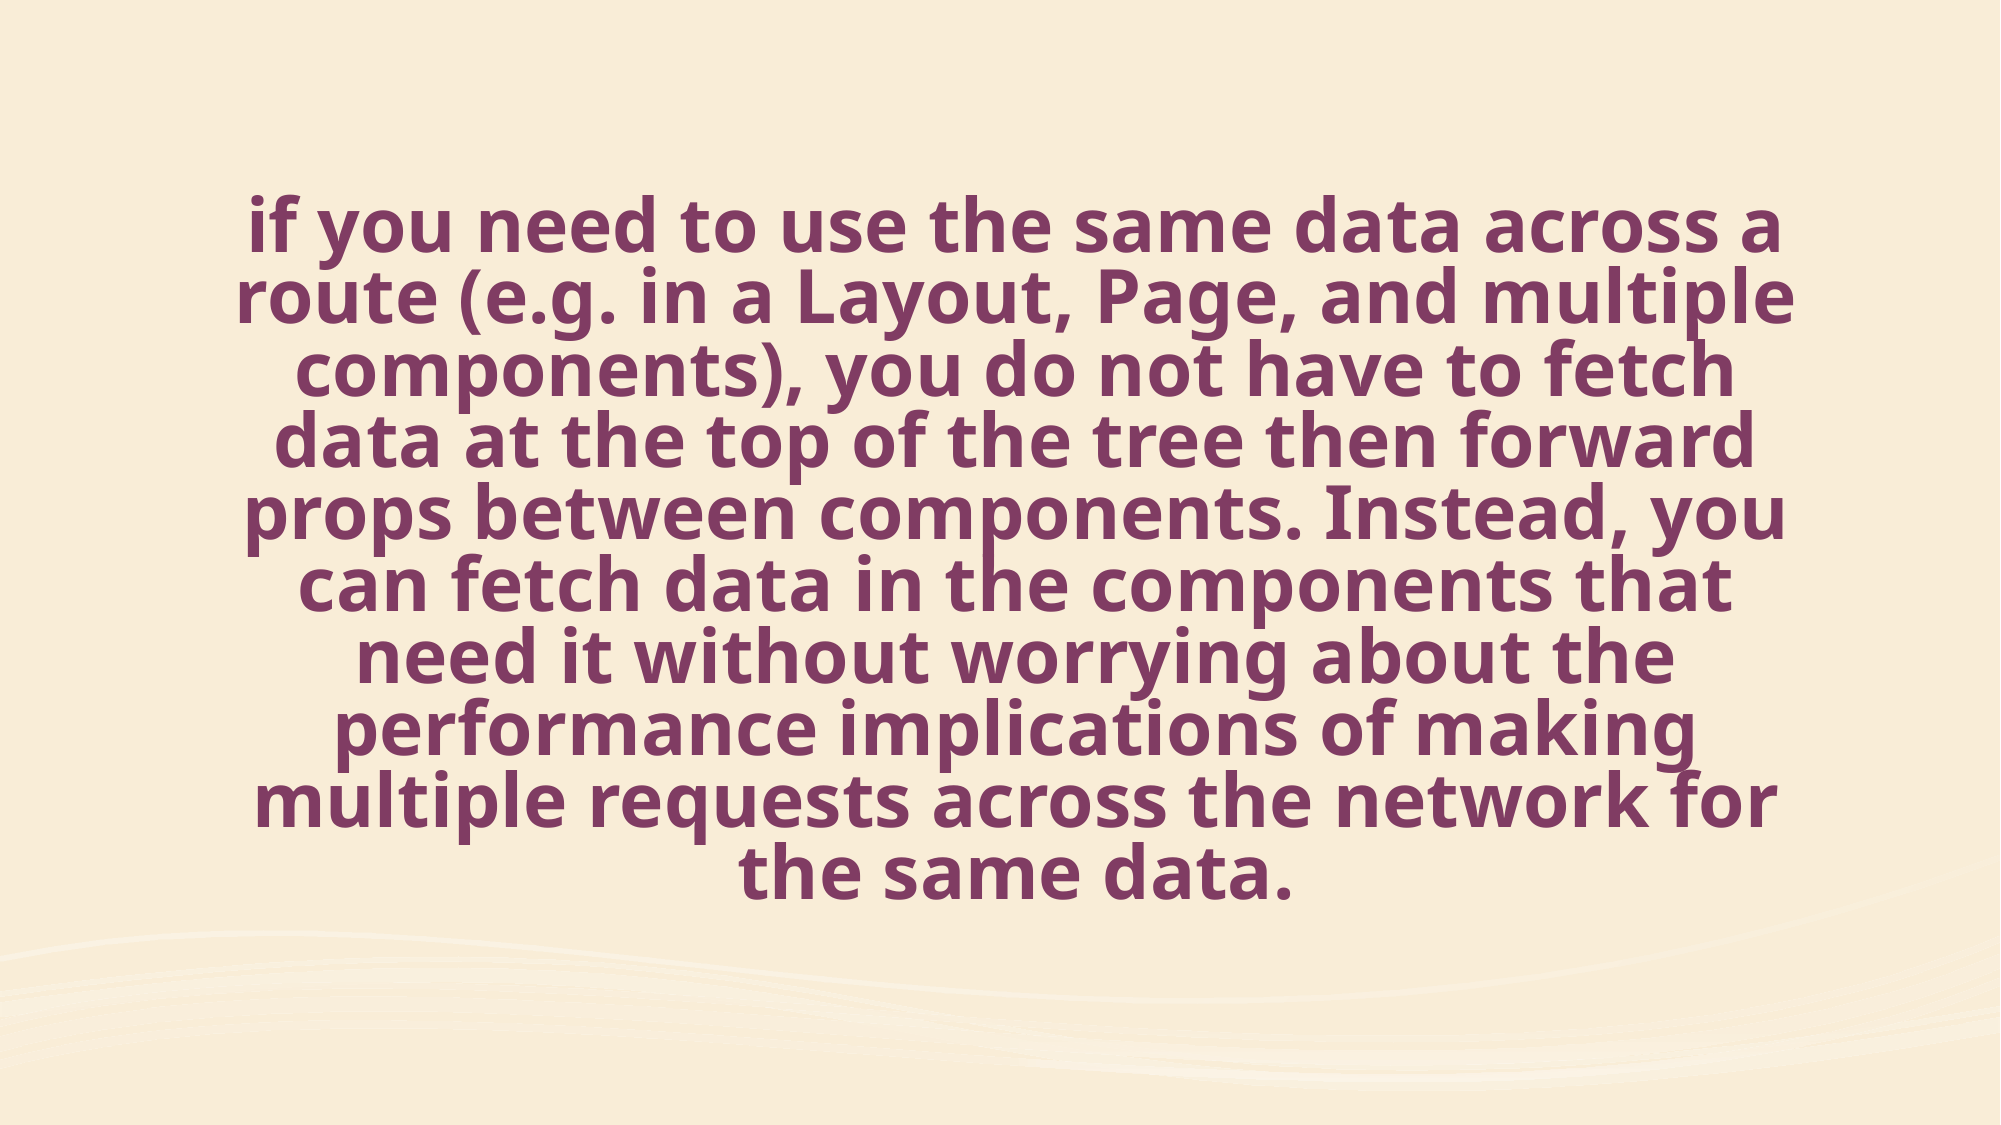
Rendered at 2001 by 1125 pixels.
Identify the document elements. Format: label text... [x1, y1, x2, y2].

title if you need to use the same data across a route (e.g. in a Layout, Page, and multiple components), you do not have to fetch data at the top of the tree then forward props between components. Instead, you can fetch data in the components that need it without worrying about the performance implications of making multiple requests across the network for the same data. [216, 237, 1816, 922]
